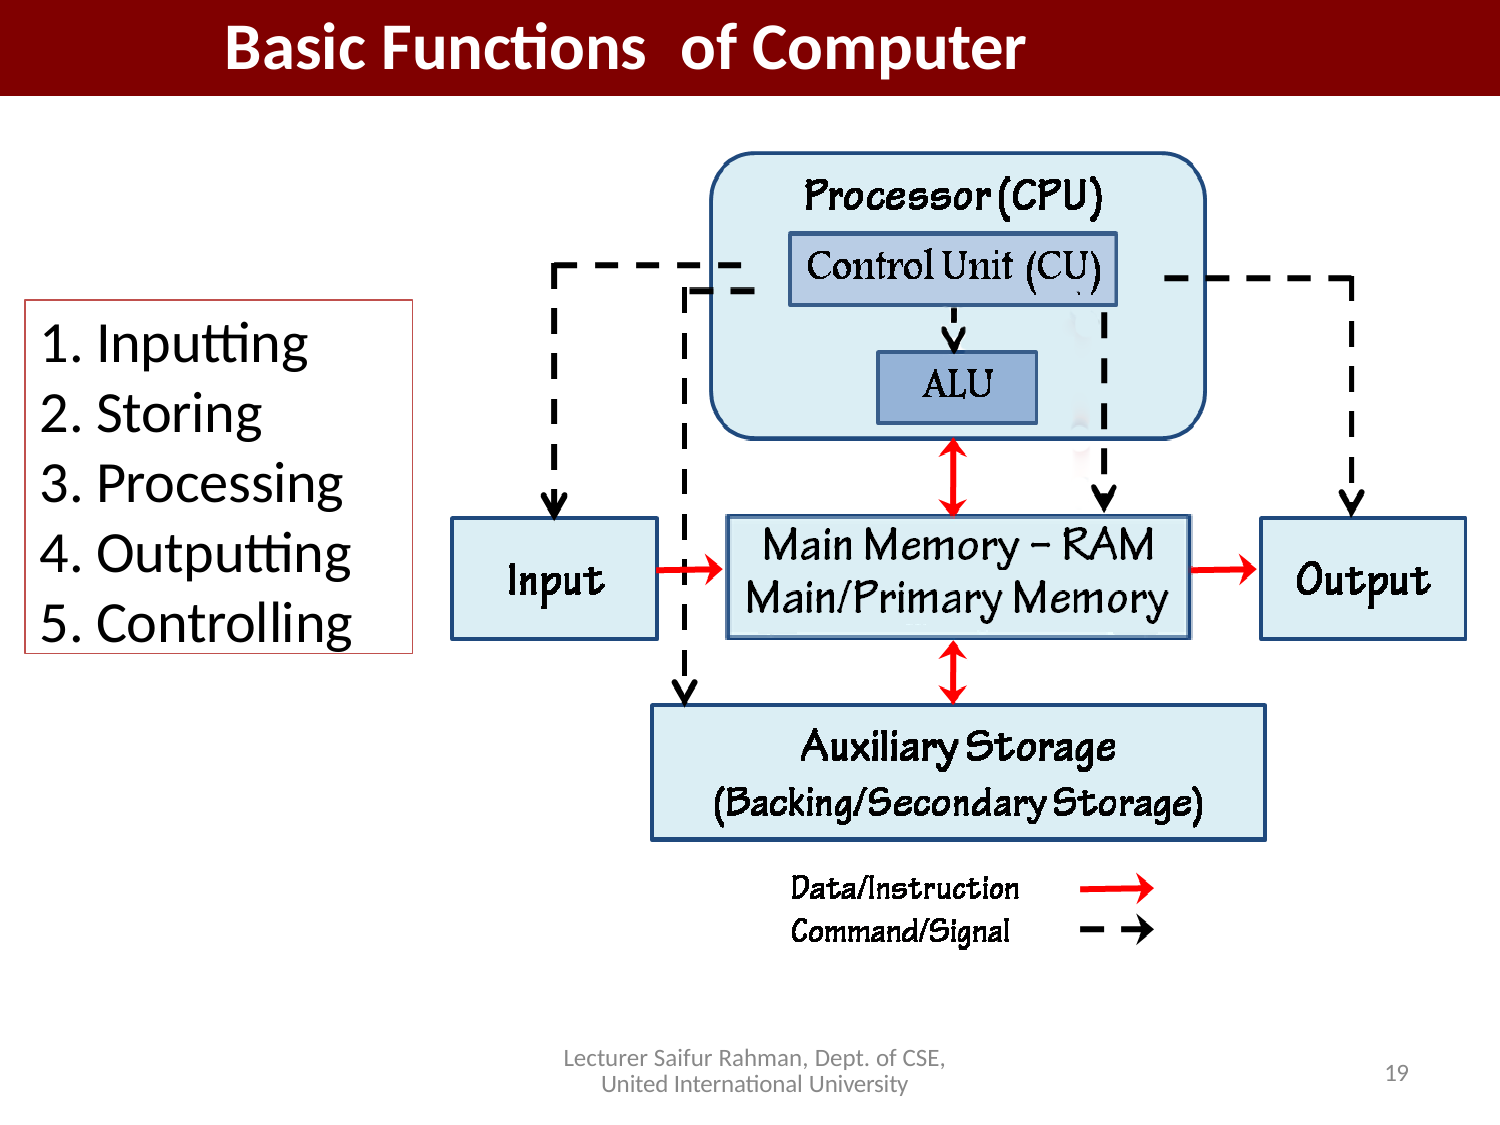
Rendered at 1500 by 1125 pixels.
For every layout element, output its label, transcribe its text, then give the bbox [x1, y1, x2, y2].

footer Lecturer Saifur Rahman, Dept. of CSE, United International University [534, 1045, 975, 1125]
picture [450, 150, 1467, 950]
slide_number 19 [1321, 1012, 1488, 1125]
text_box Inputting Storing Processing Outputting Controlling [24, 299, 413, 654]
text_box [0, 0, 1500, 96]
title Basic Functions of Computer [222, 1, 1031, 192]
